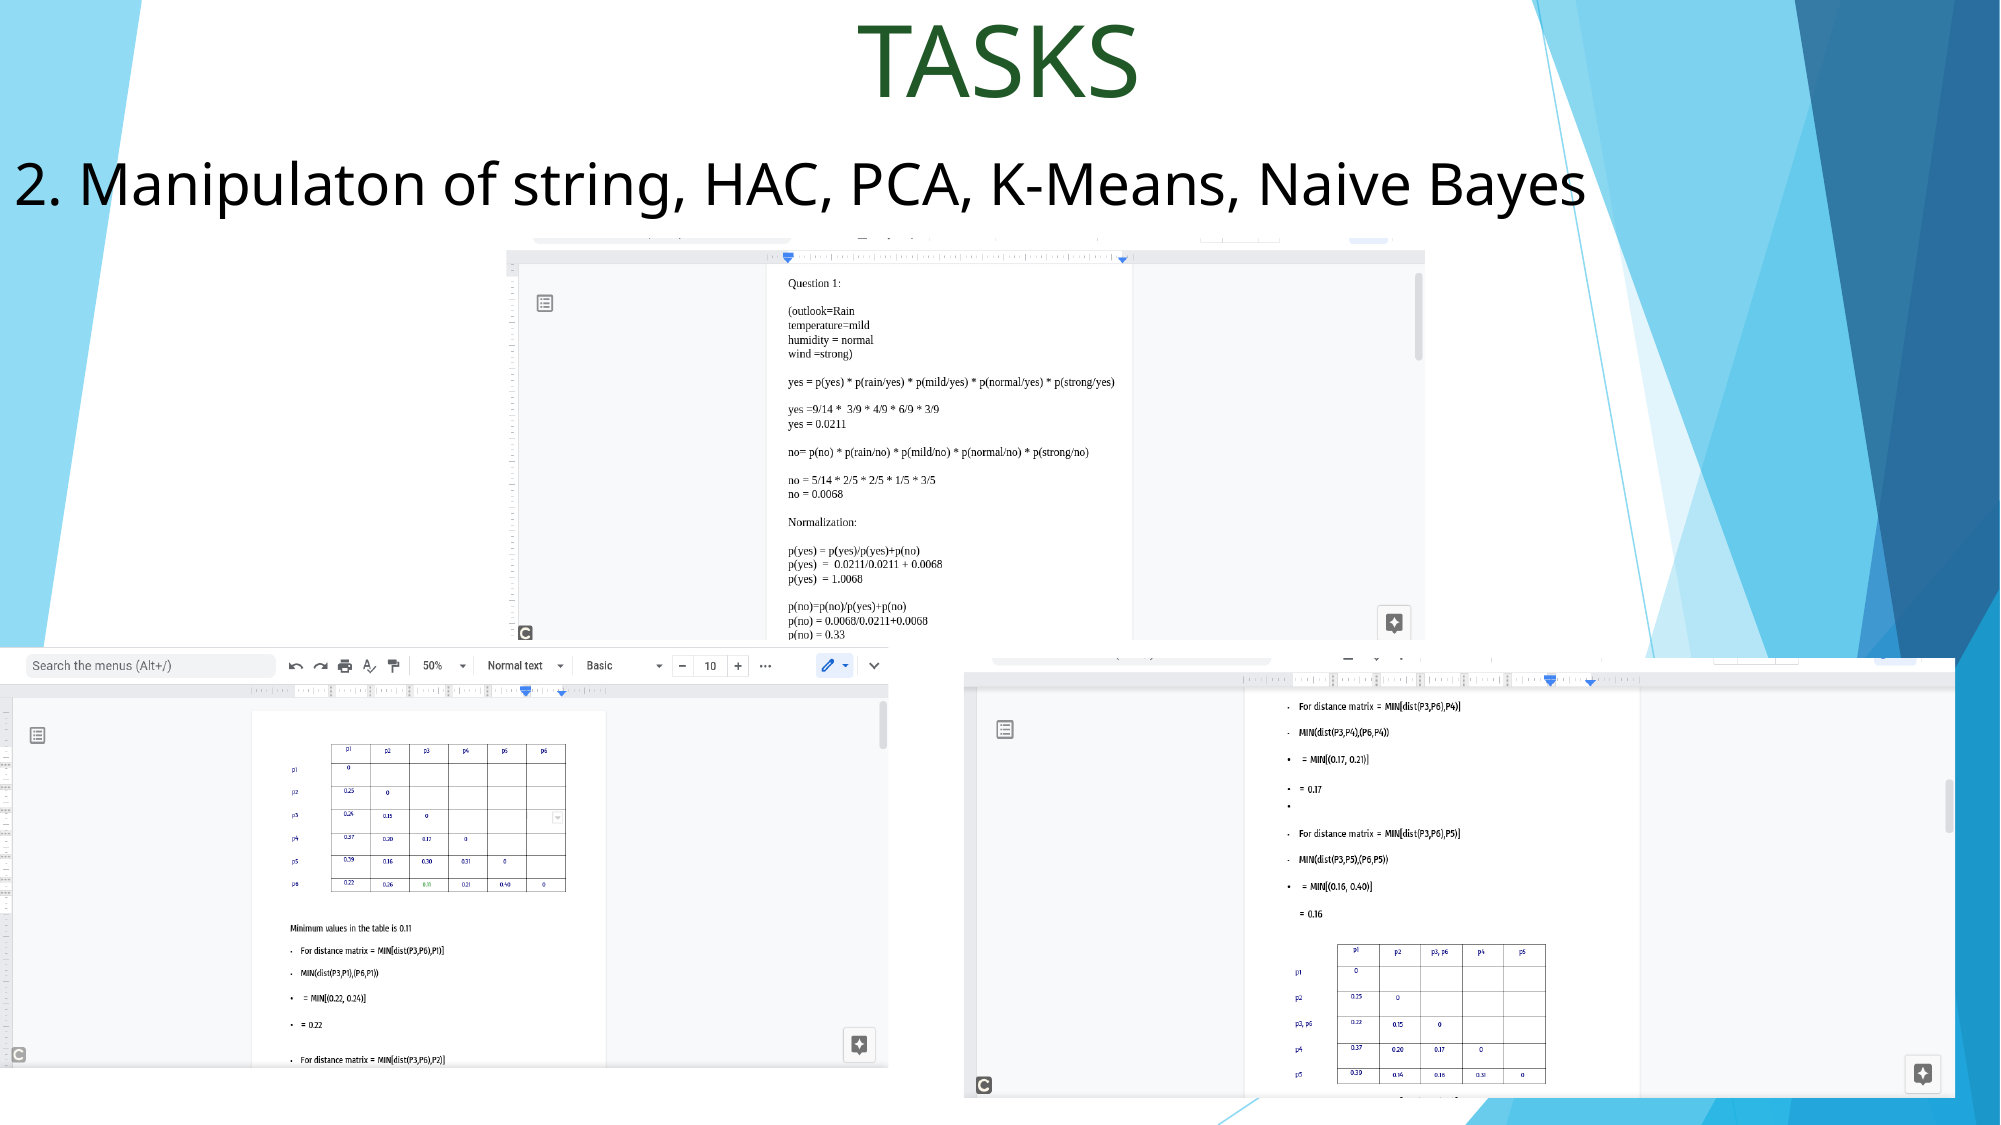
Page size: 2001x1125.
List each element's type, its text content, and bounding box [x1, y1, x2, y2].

picture [963, 658, 1956, 1098]
text_box 2. Manipulaton of string, HAC, PCA, K-Means, Naive Bayes [0, 139, 1981, 225]
title TASKS [0, 0, 2000, 126]
picture [0, 646, 889, 1068]
picture [505, 238, 1426, 641]
